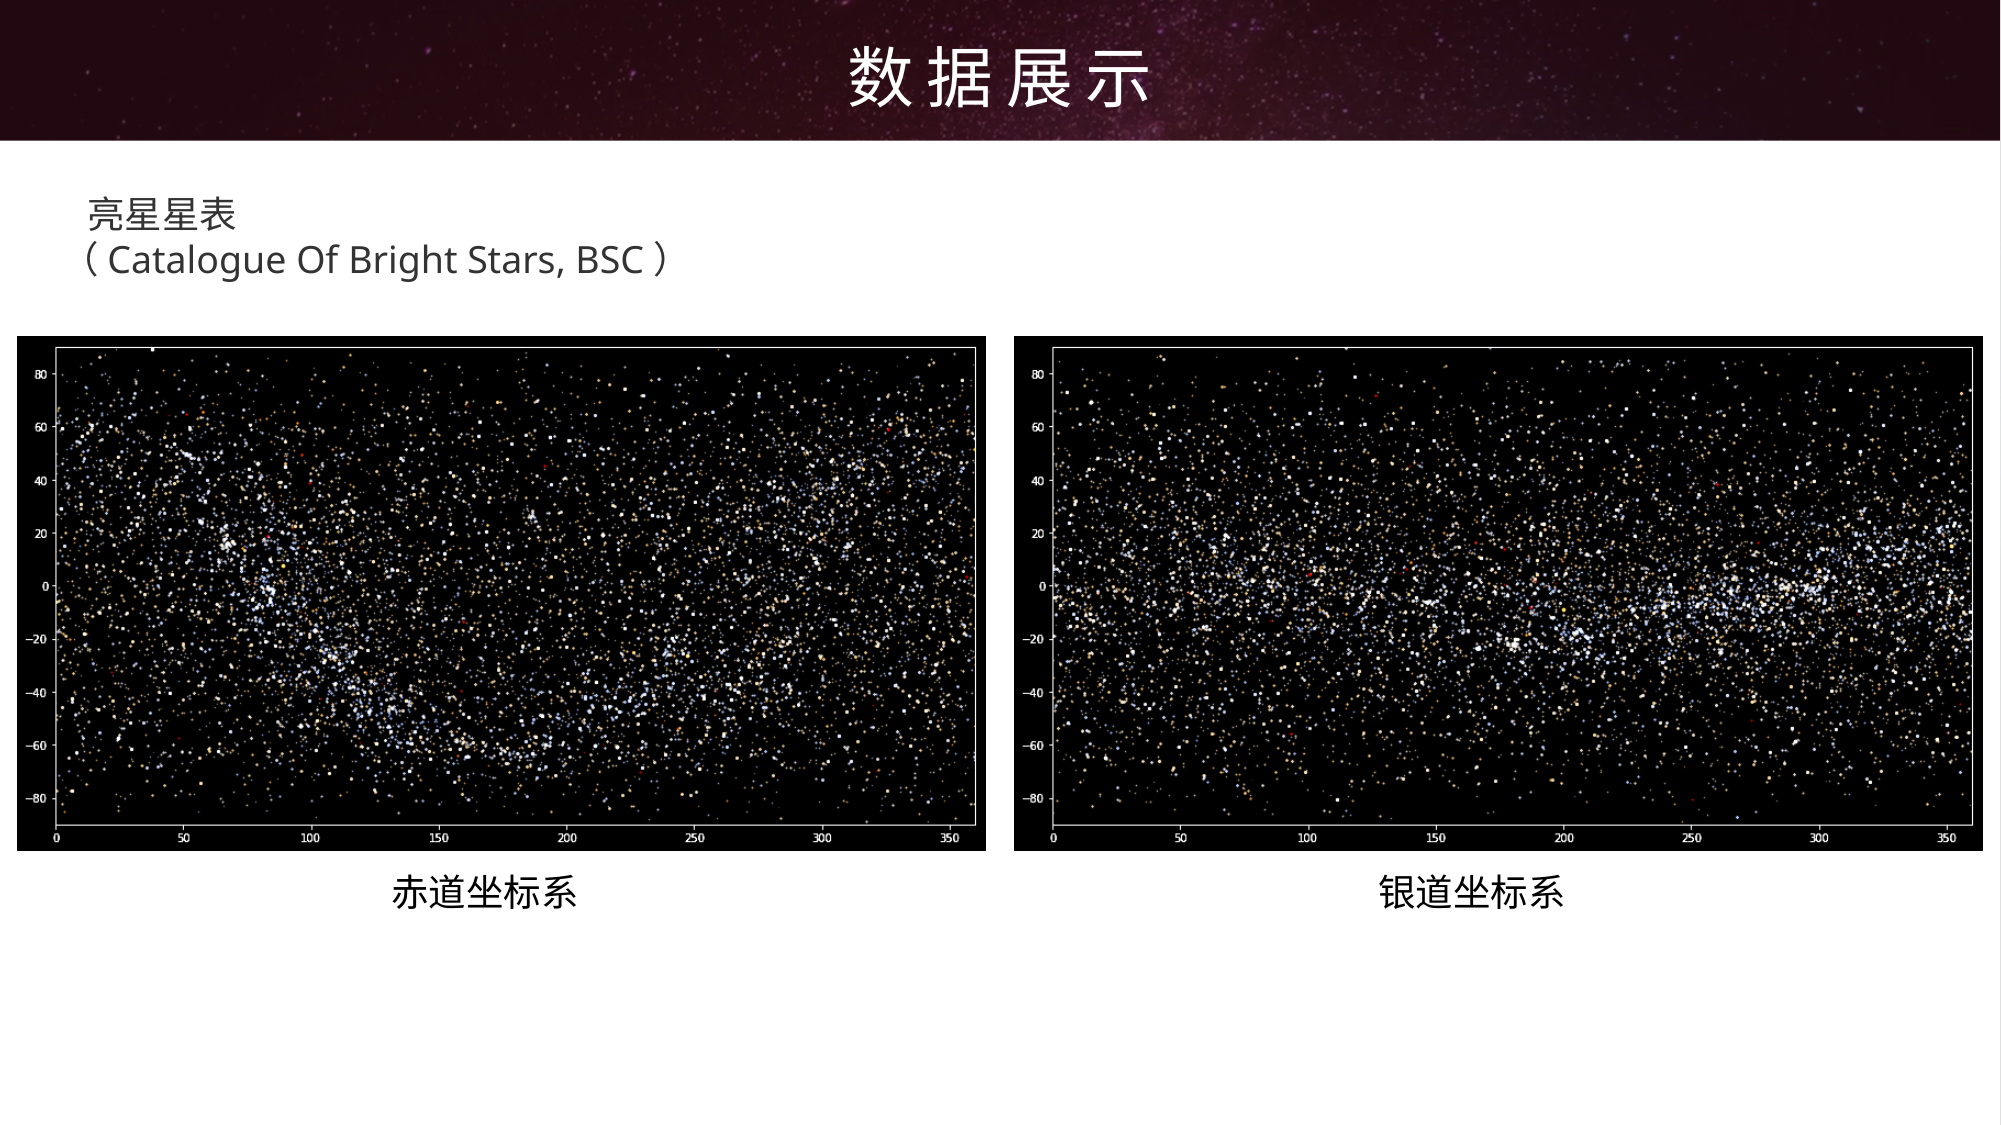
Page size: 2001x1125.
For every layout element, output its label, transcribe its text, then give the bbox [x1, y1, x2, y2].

picture [1014, 336, 1983, 852]
text_box 银道坐标系 [1363, 861, 1615, 921]
text_box 亮星星表 （Catalogue Of Bright Stars, BSC） [46, 183, 707, 289]
picture [17, 336, 986, 852]
text_box 赤道坐标系 [376, 861, 628, 921]
text_box 数据展示 [516, 28, 1484, 123]
